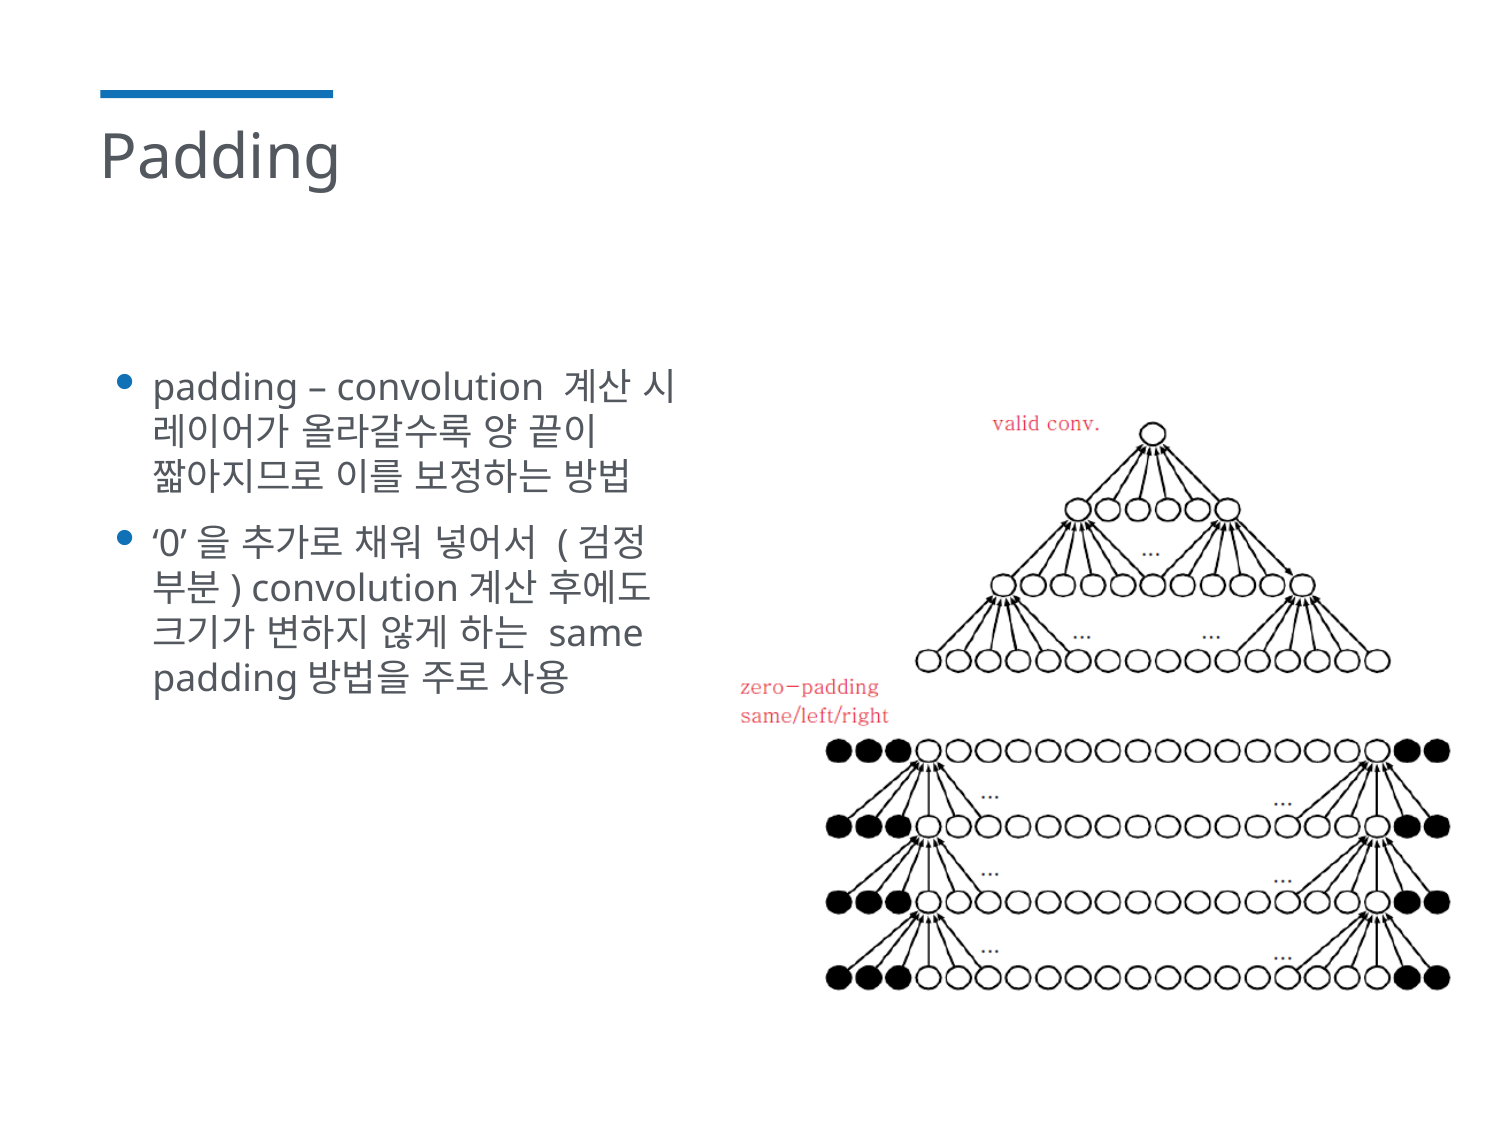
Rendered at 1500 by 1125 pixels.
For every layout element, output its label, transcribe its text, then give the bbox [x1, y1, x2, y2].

picture [724, 374, 1478, 1008]
title Padding [84, 117, 1416, 199]
list padding – convolution 계산 시 레이어가 올라갈수록 양 끝이 짧아지므로 이를 보정하는 방법 ‘0’을 추가로 채워 넣어서 (검정 부분) convolution계산 후에도 크기가 변하지 않게 하는 same padding방법을 주로 사용 [100, 355, 725, 1035]
